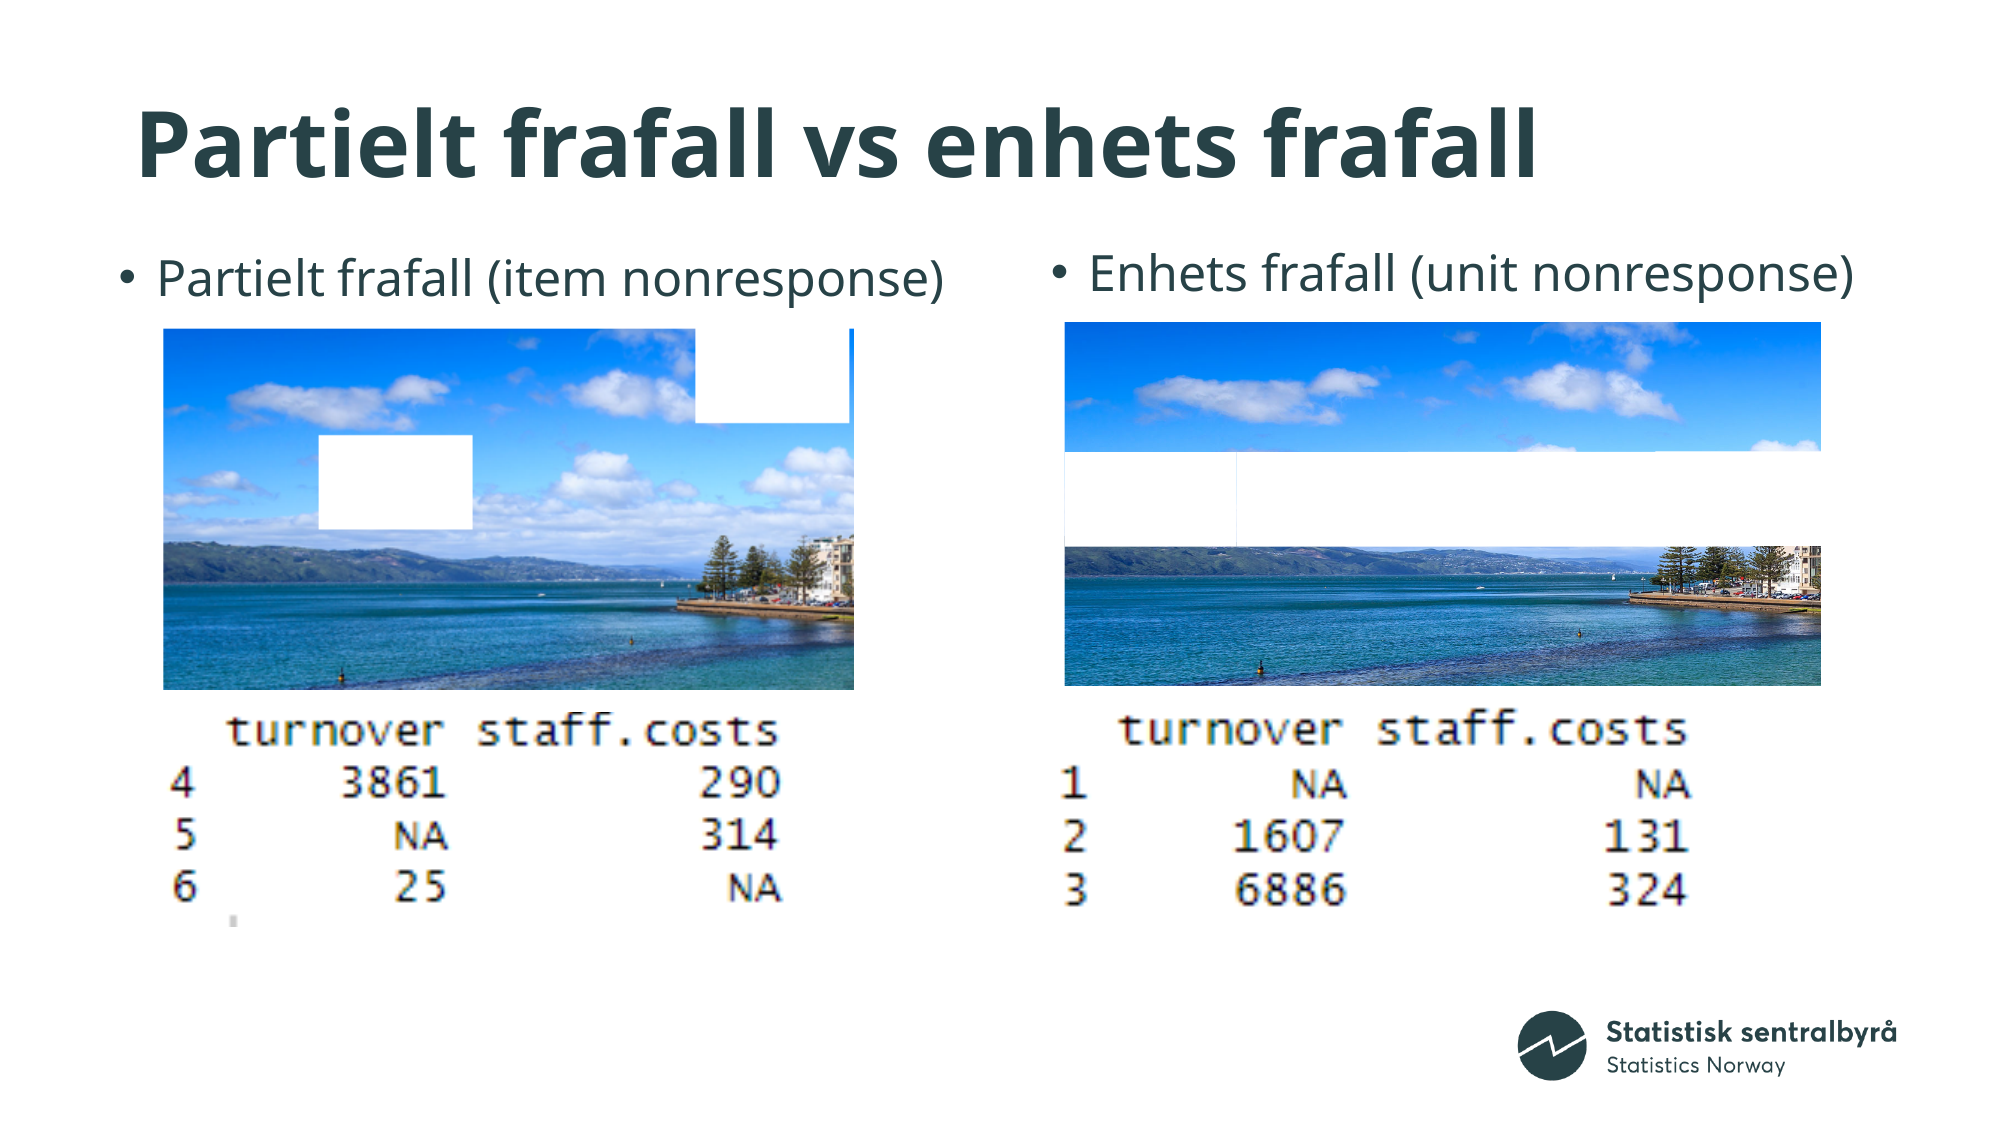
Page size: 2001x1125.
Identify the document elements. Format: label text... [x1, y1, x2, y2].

picture [162, 326, 854, 690]
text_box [1064, 322, 1828, 686]
text_box Partielt frafall vs enhets frafall [119, 87, 1922, 217]
list Partielt frafall (item nonresponse) [103, 209, 1013, 883]
list Enhets frafall (unit nonresponse) [1035, 217, 1881, 877]
picture [1503, 995, 2000, 1125]
picture [1044, 703, 1736, 921]
picture [162, 712, 822, 927]
